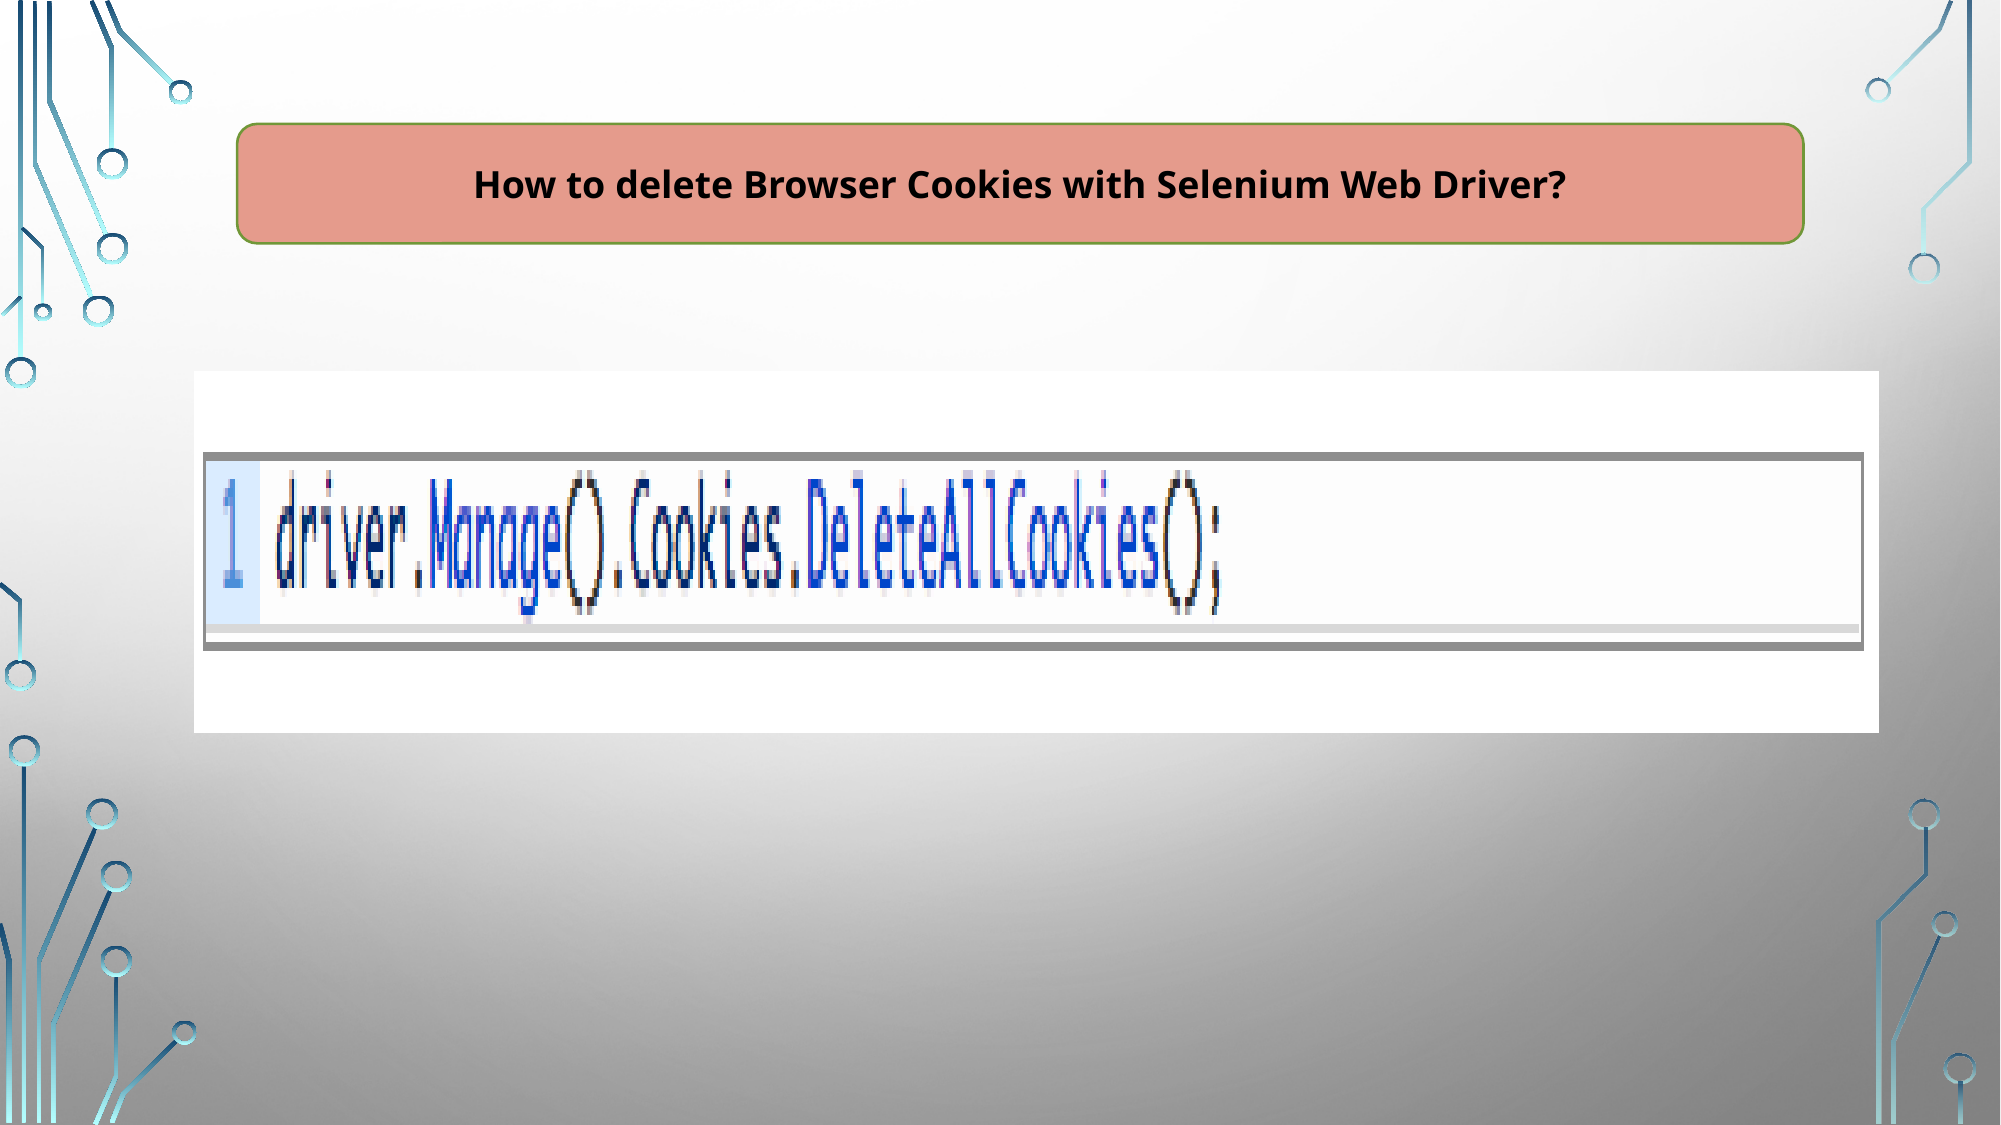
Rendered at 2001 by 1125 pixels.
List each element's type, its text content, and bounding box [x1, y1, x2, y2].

picture [194, 371, 1879, 733]
text_box How to delete Browser Cookies with Selenium Web Driver? [235, 122, 1805, 245]
